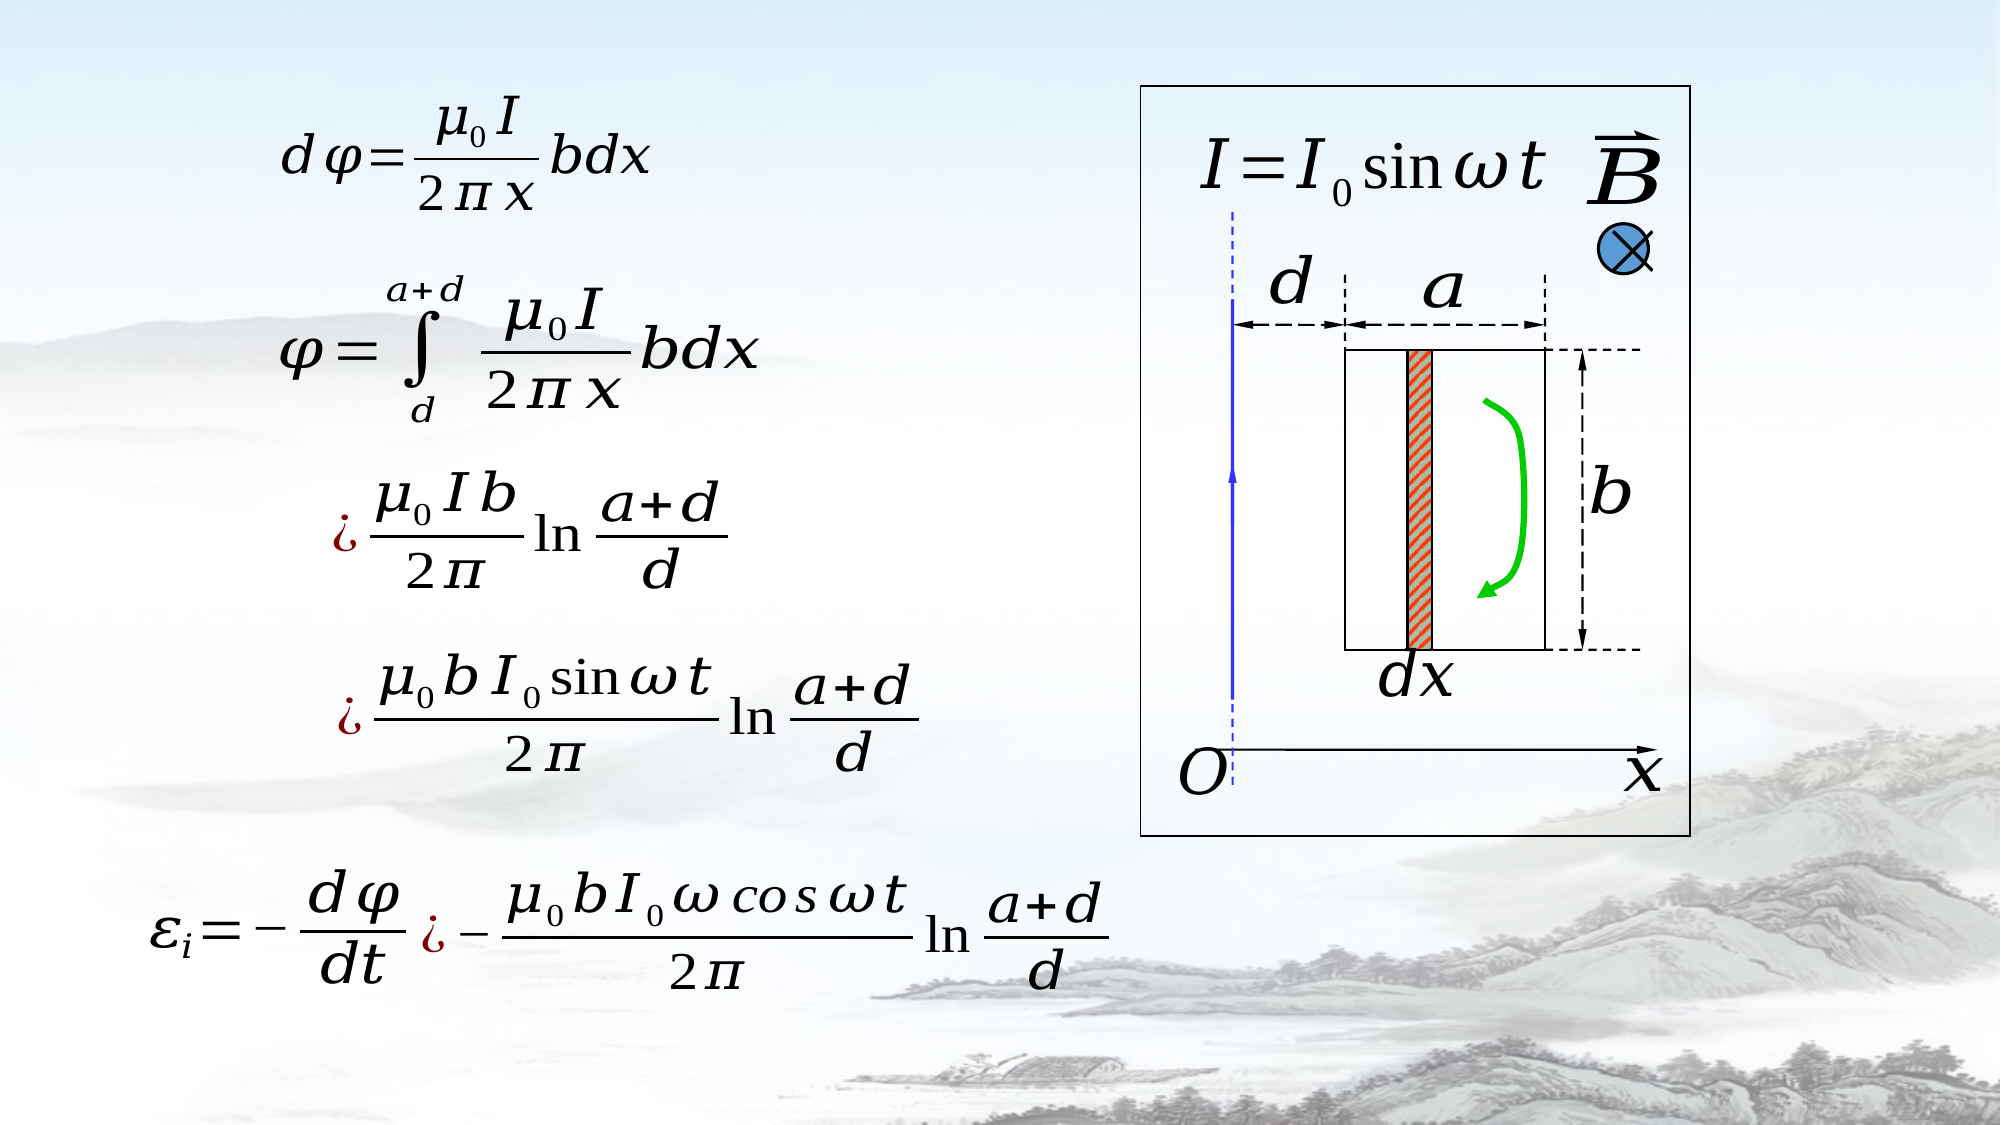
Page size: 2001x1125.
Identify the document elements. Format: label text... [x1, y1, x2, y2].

text_box 且由 [0, 0, 2000, 1125]
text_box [1140, 86, 1691, 837]
